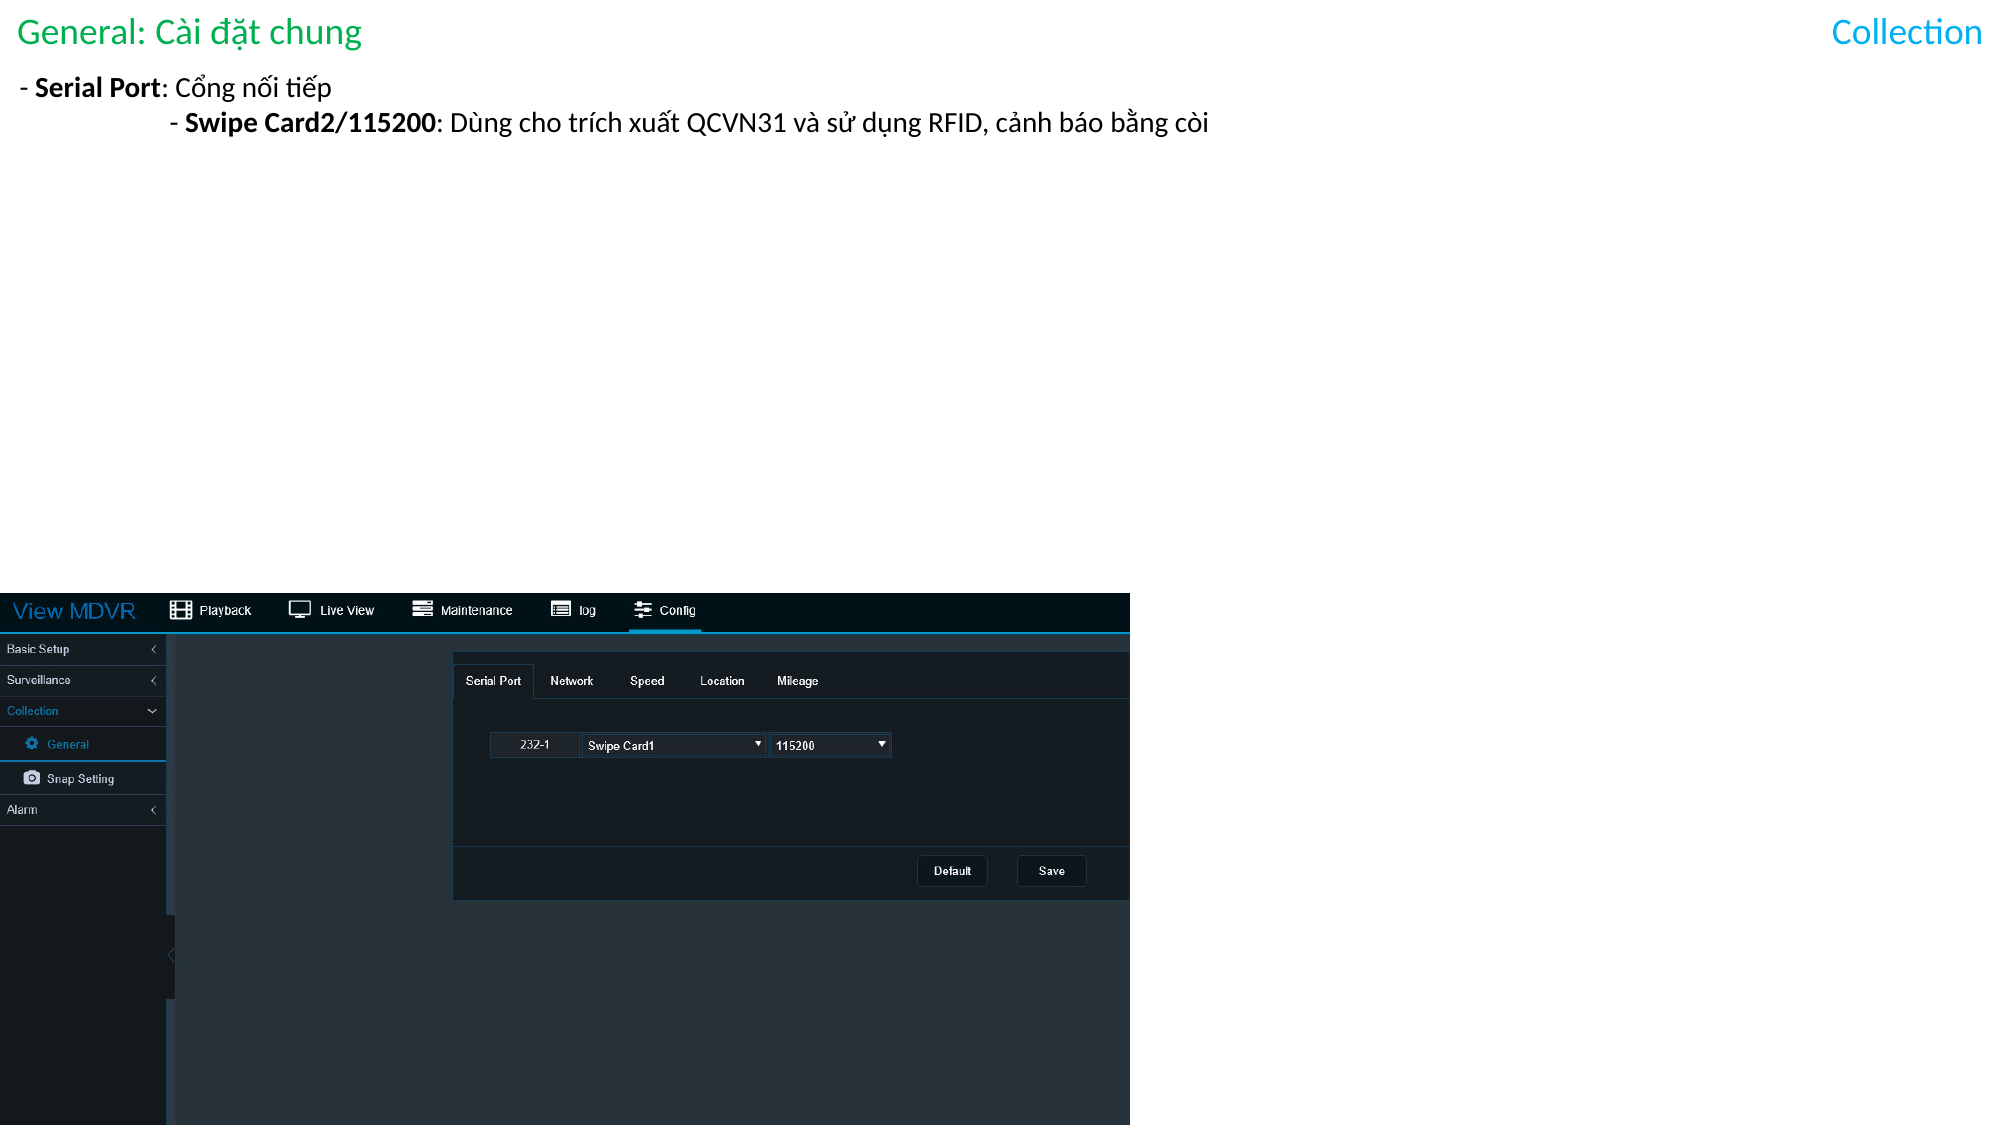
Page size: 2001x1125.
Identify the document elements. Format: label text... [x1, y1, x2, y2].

picture [0, 593, 1130, 631]
text_box - Serial Port: Cổng nối tiếp - Swipe Card2/115200: Dùng cho trích xuất QCVN31 và sử dụng RFID, cảnh báo bằng còi [4, 60, 1226, 146]
picture [0, 635, 1130, 1125]
text_box General: Cài đặt chung [2, 0, 386, 60]
text_box Collection [1817, 0, 1999, 60]
